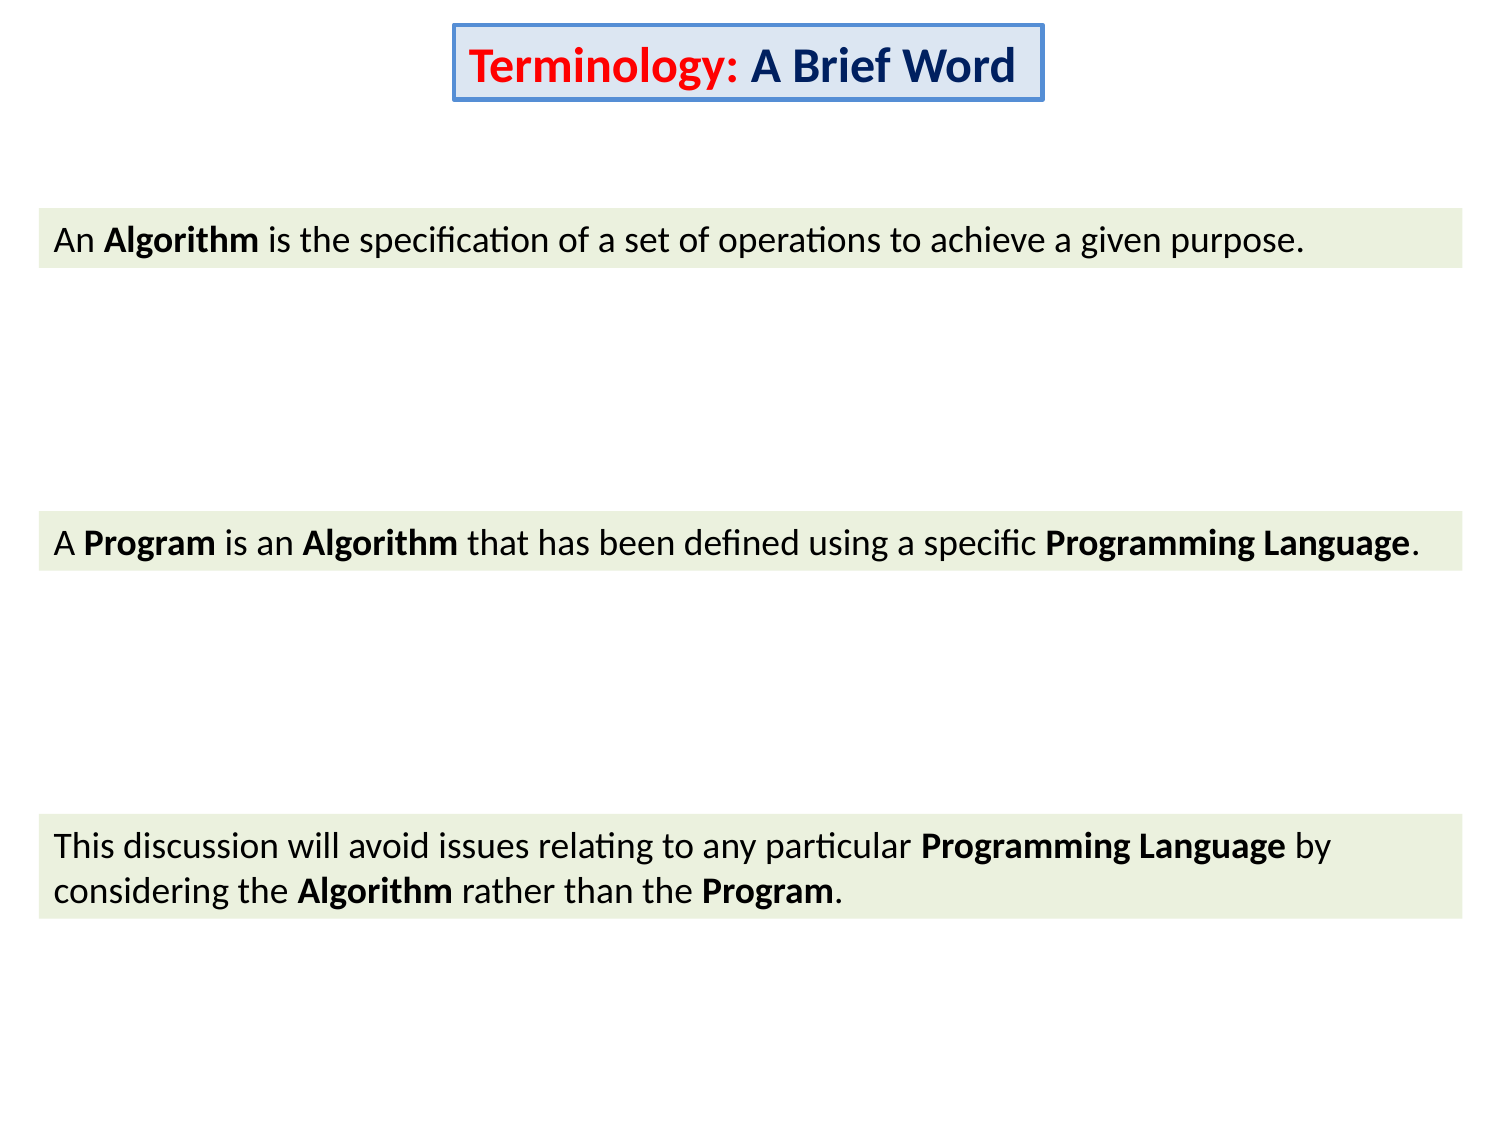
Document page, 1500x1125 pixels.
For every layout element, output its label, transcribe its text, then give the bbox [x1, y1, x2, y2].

text_box This discussion will avoid issues relating to any particular Programming Language by considering the Algorithm rather than the Program. [38, 813, 1463, 919]
text_box A Program is an Algorithm that has been defined using a specific Programming Language. [38, 511, 1463, 571]
text_box Terminology: A Brief Word [454, 24, 1043, 100]
text_box An Algorithm is the specification of a set of operations to achieve a given purpose. [38, 208, 1463, 268]
